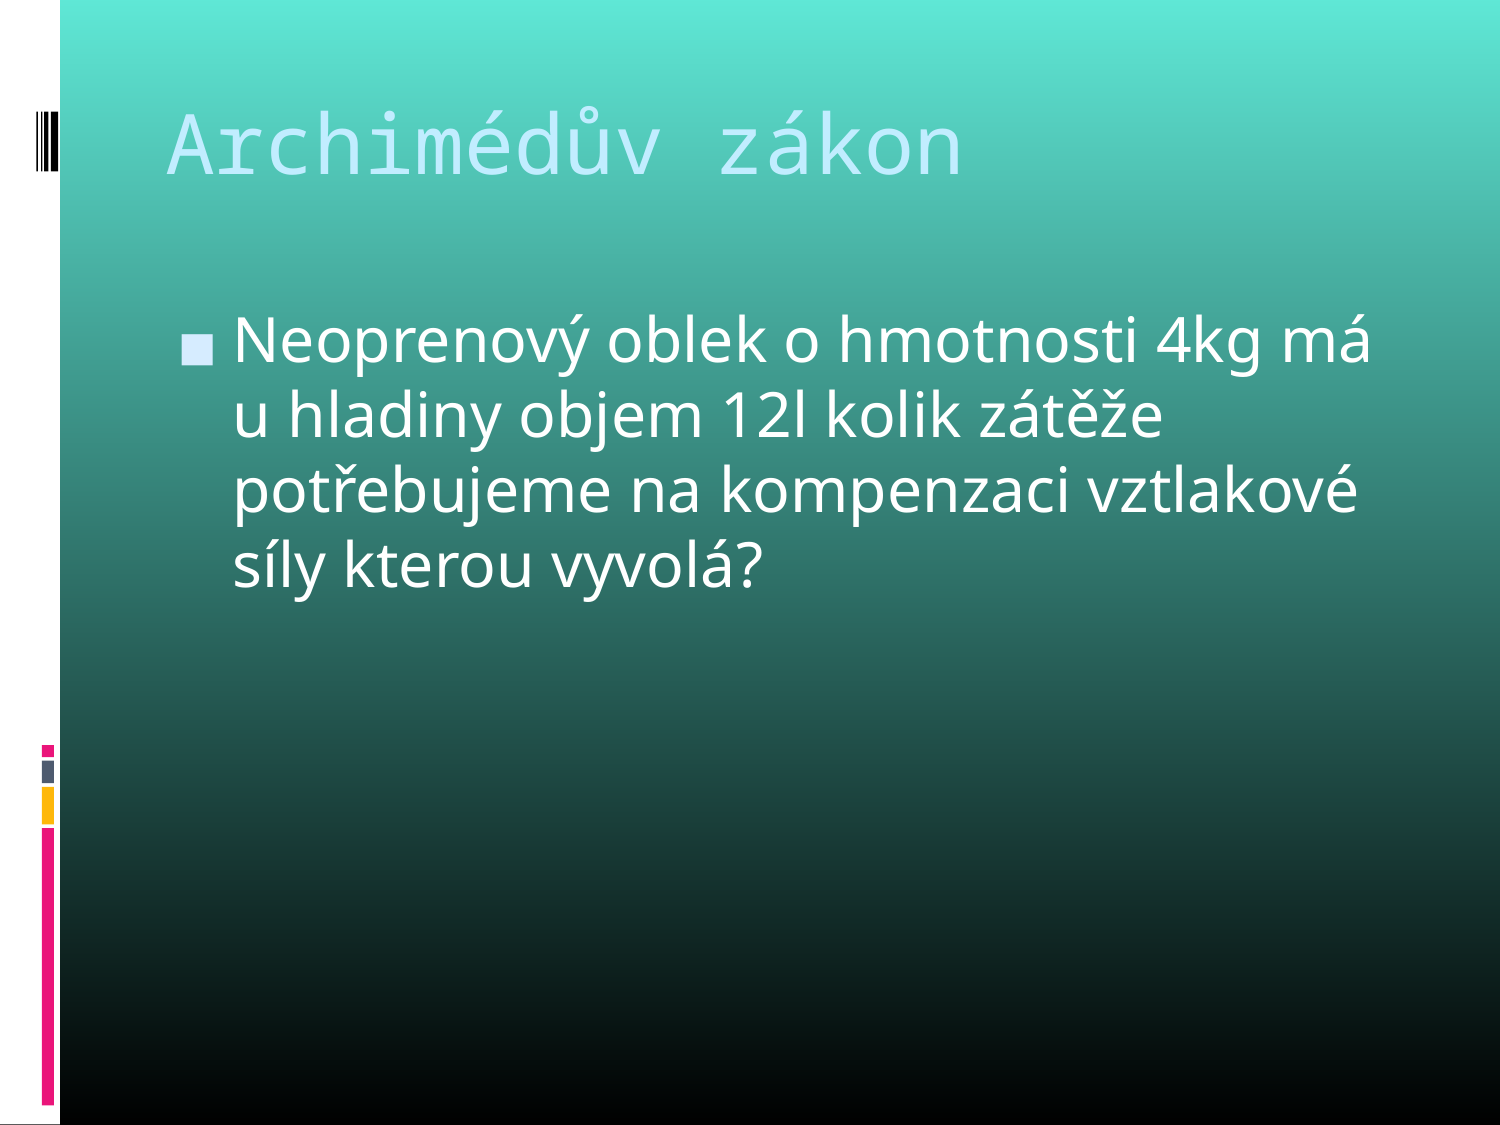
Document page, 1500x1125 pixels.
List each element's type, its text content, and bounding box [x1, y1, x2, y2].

list Neoprenový oblek o hmotnosti 4kg má u hladiny objem 12l kolik zátěže potřebujeme na kompenzaci vztlakové síly kterou vyvolá? [150, 292, 1425, 1043]
title Archimédův zákon [150, 83, 1425, 234]
